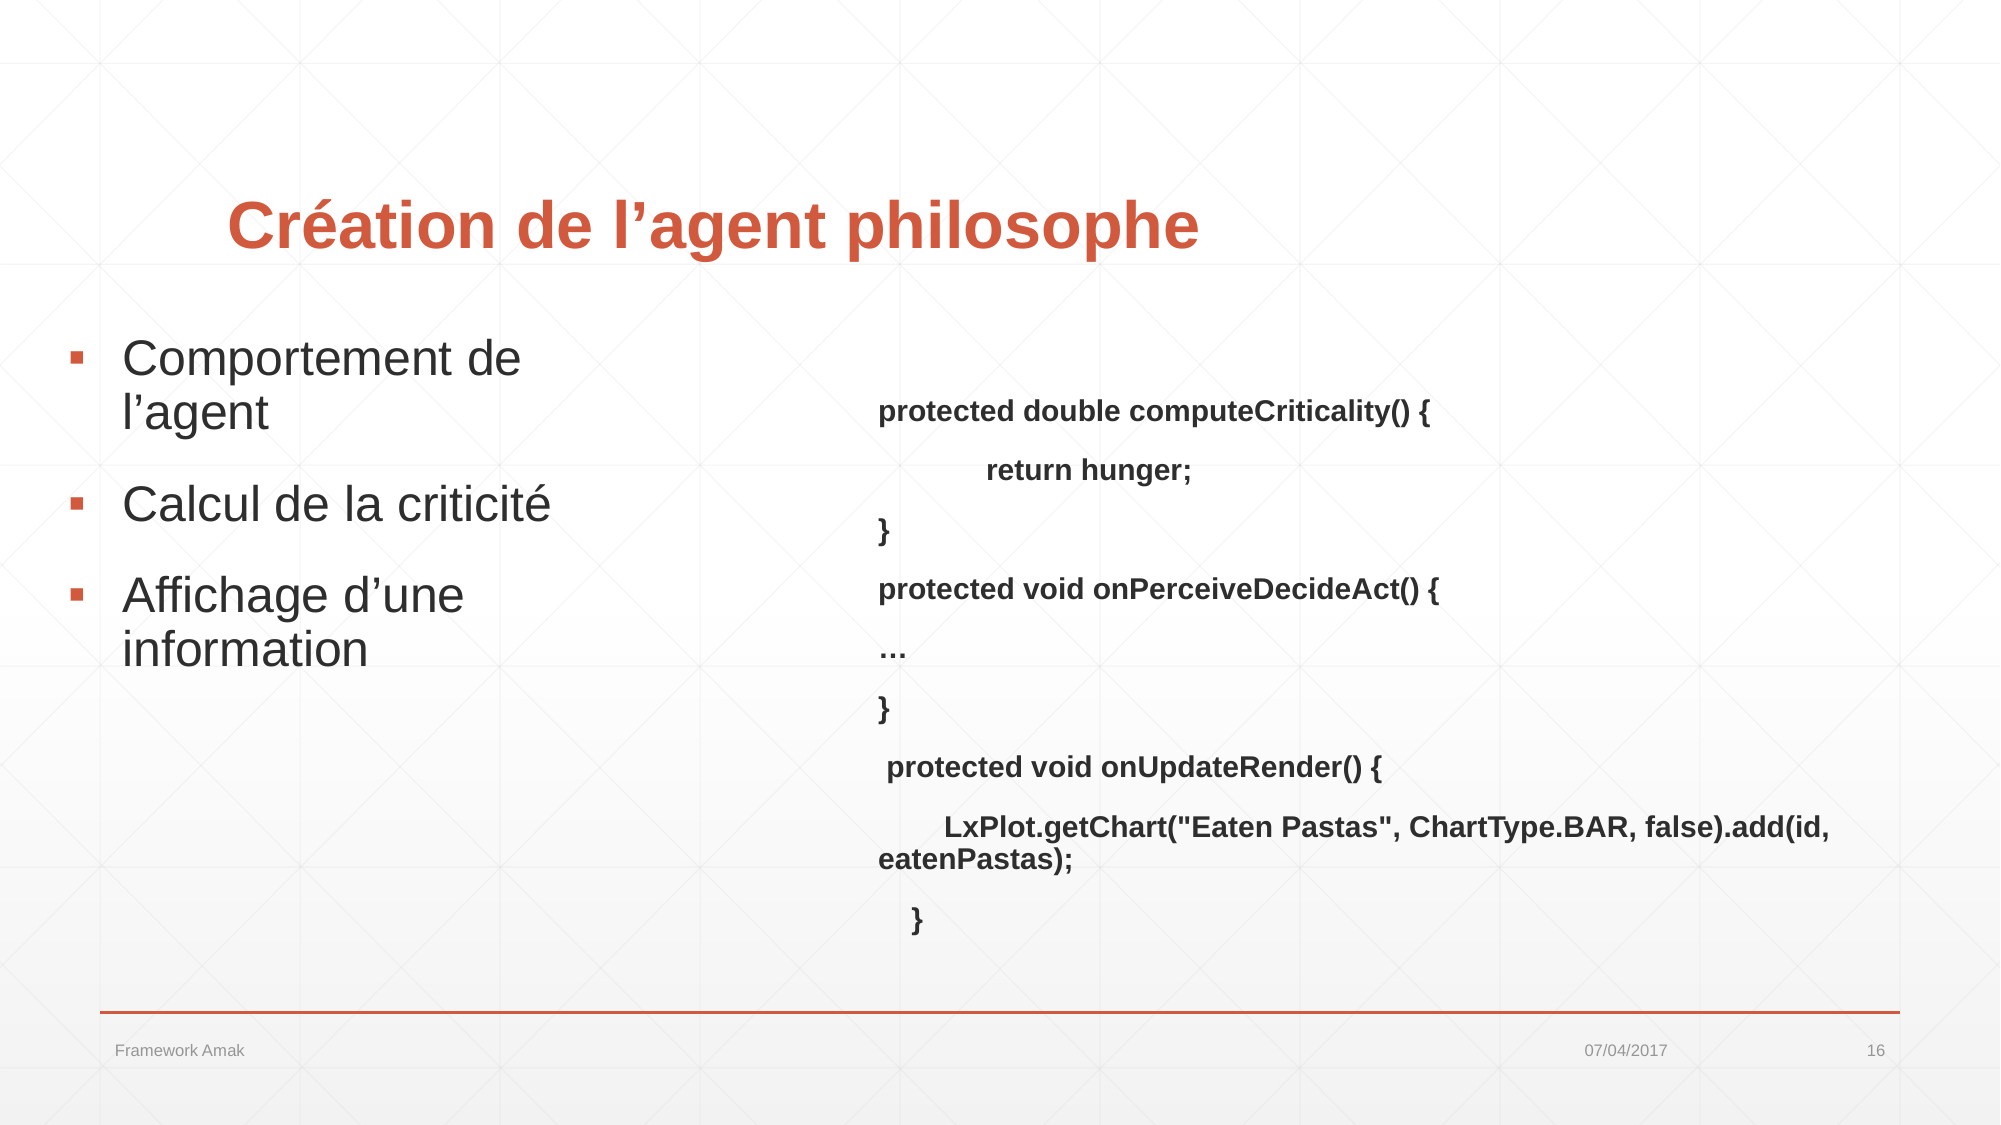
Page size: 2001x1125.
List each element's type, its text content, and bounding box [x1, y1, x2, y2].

list Comportement de l’agent Calcul de la criticité Affichage d’une information [53, 324, 607, 950]
slide_number 16 [1749, 1031, 1901, 1069]
list protected double computeCriticality() { return hunger; } protected void onPerceiveDecideAct() { … } protected void onUpdateRender() { LxPlot.getChart("Eaten Pastas", ChartType.BAR, false).add(id, eatenPastas); } [863, 324, 1973, 950]
footer Framework Amak [99, 1031, 1106, 1069]
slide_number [1524, 1031, 1684, 1069]
title Création de l’agent philosophe [212, 82, 1788, 271]
